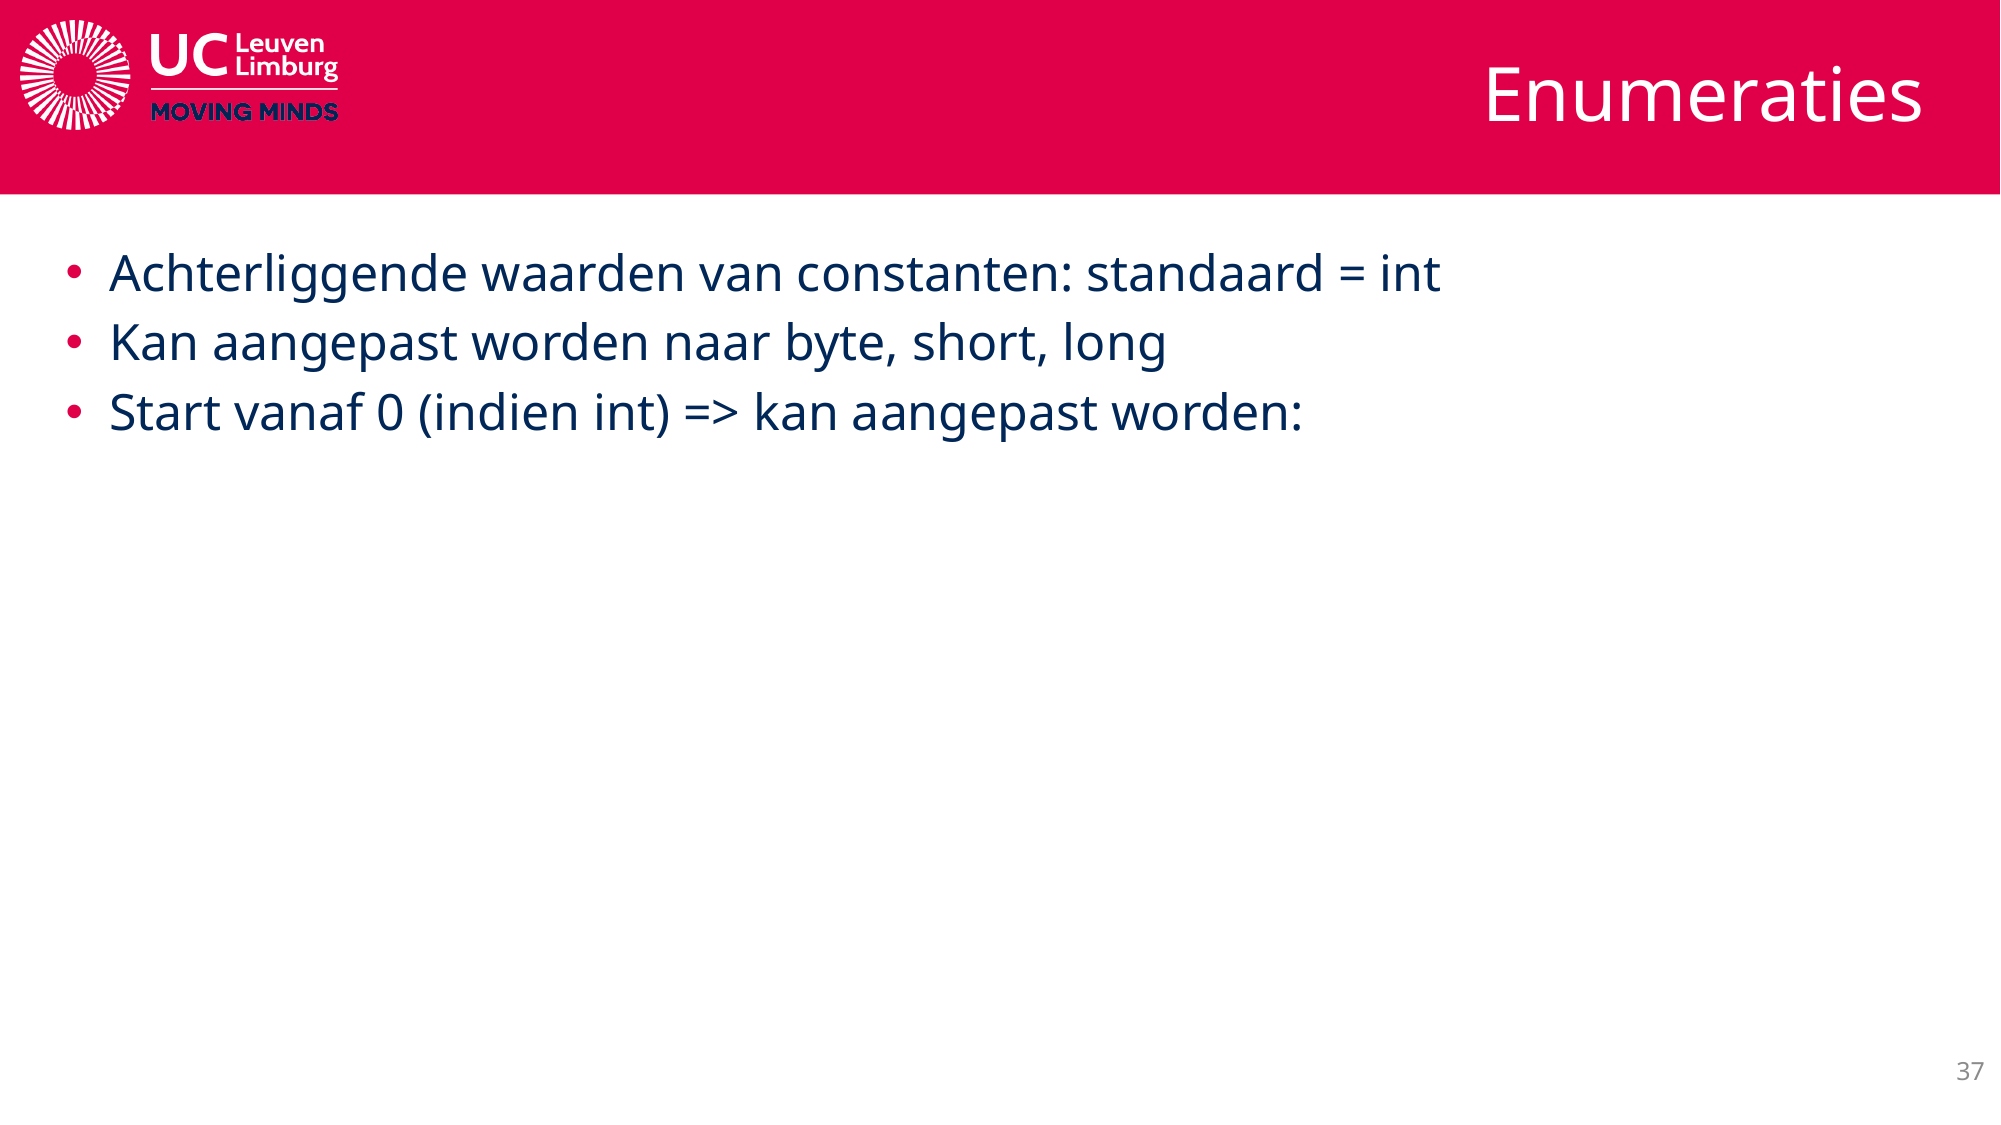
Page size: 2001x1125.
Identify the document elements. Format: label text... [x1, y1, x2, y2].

slide_number 37 [1650, 1042, 2000, 1103]
picture [20, 20, 338, 130]
title Enumeraties [358, 0, 1940, 195]
list Achterliggende waarden van constanten: standaard = int Kan aangepast worden naar byte, short, long Start vanaf 0 (indien int) => kan aangepast worden: [50, 240, 1940, 1078]
